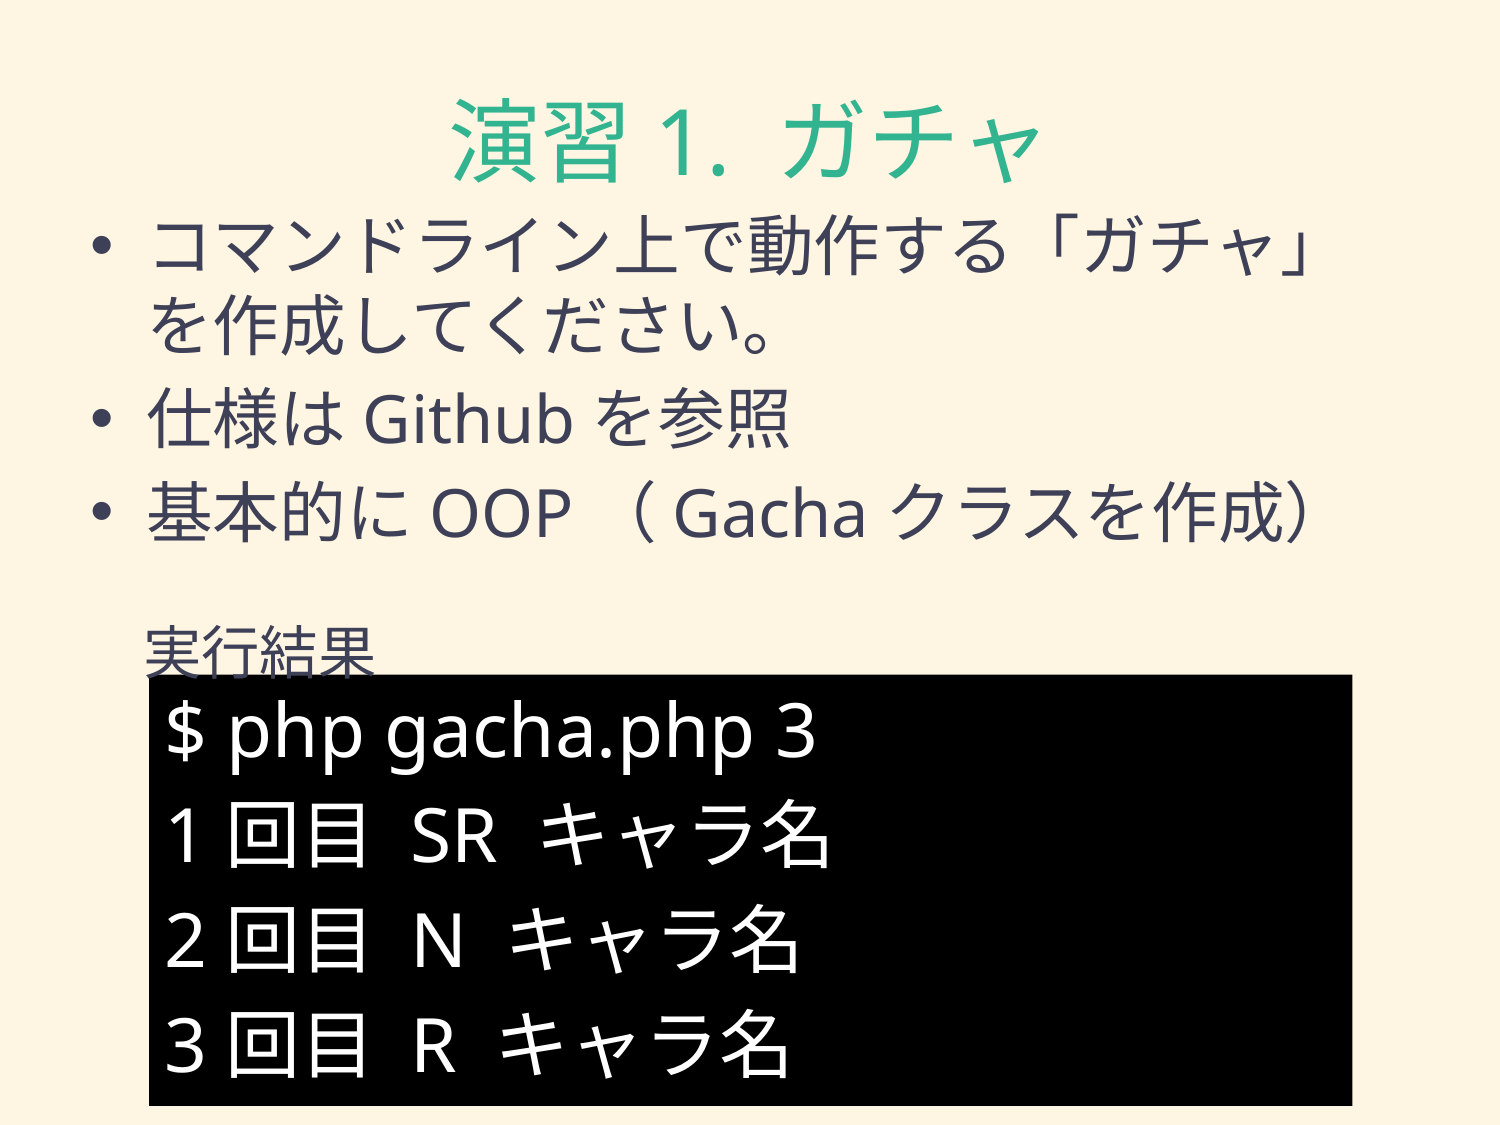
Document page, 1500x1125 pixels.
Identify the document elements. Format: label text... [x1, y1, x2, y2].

text_box $ php gacha.php 3 1回目 SR キャラ名 2回目 N キャラ名 3回目 R キャラ名 [149, 674, 1353, 1106]
text_box 実行結果 [87, 603, 432, 699]
list コマンドライン上で動作する「ガチャ」を作成してください。 仕様はGithubを参照 基本的にOOP（Gachaクラスを作成） [75, 196, 1425, 575]
title 演習1. ガチャ [75, 45, 1425, 196]
